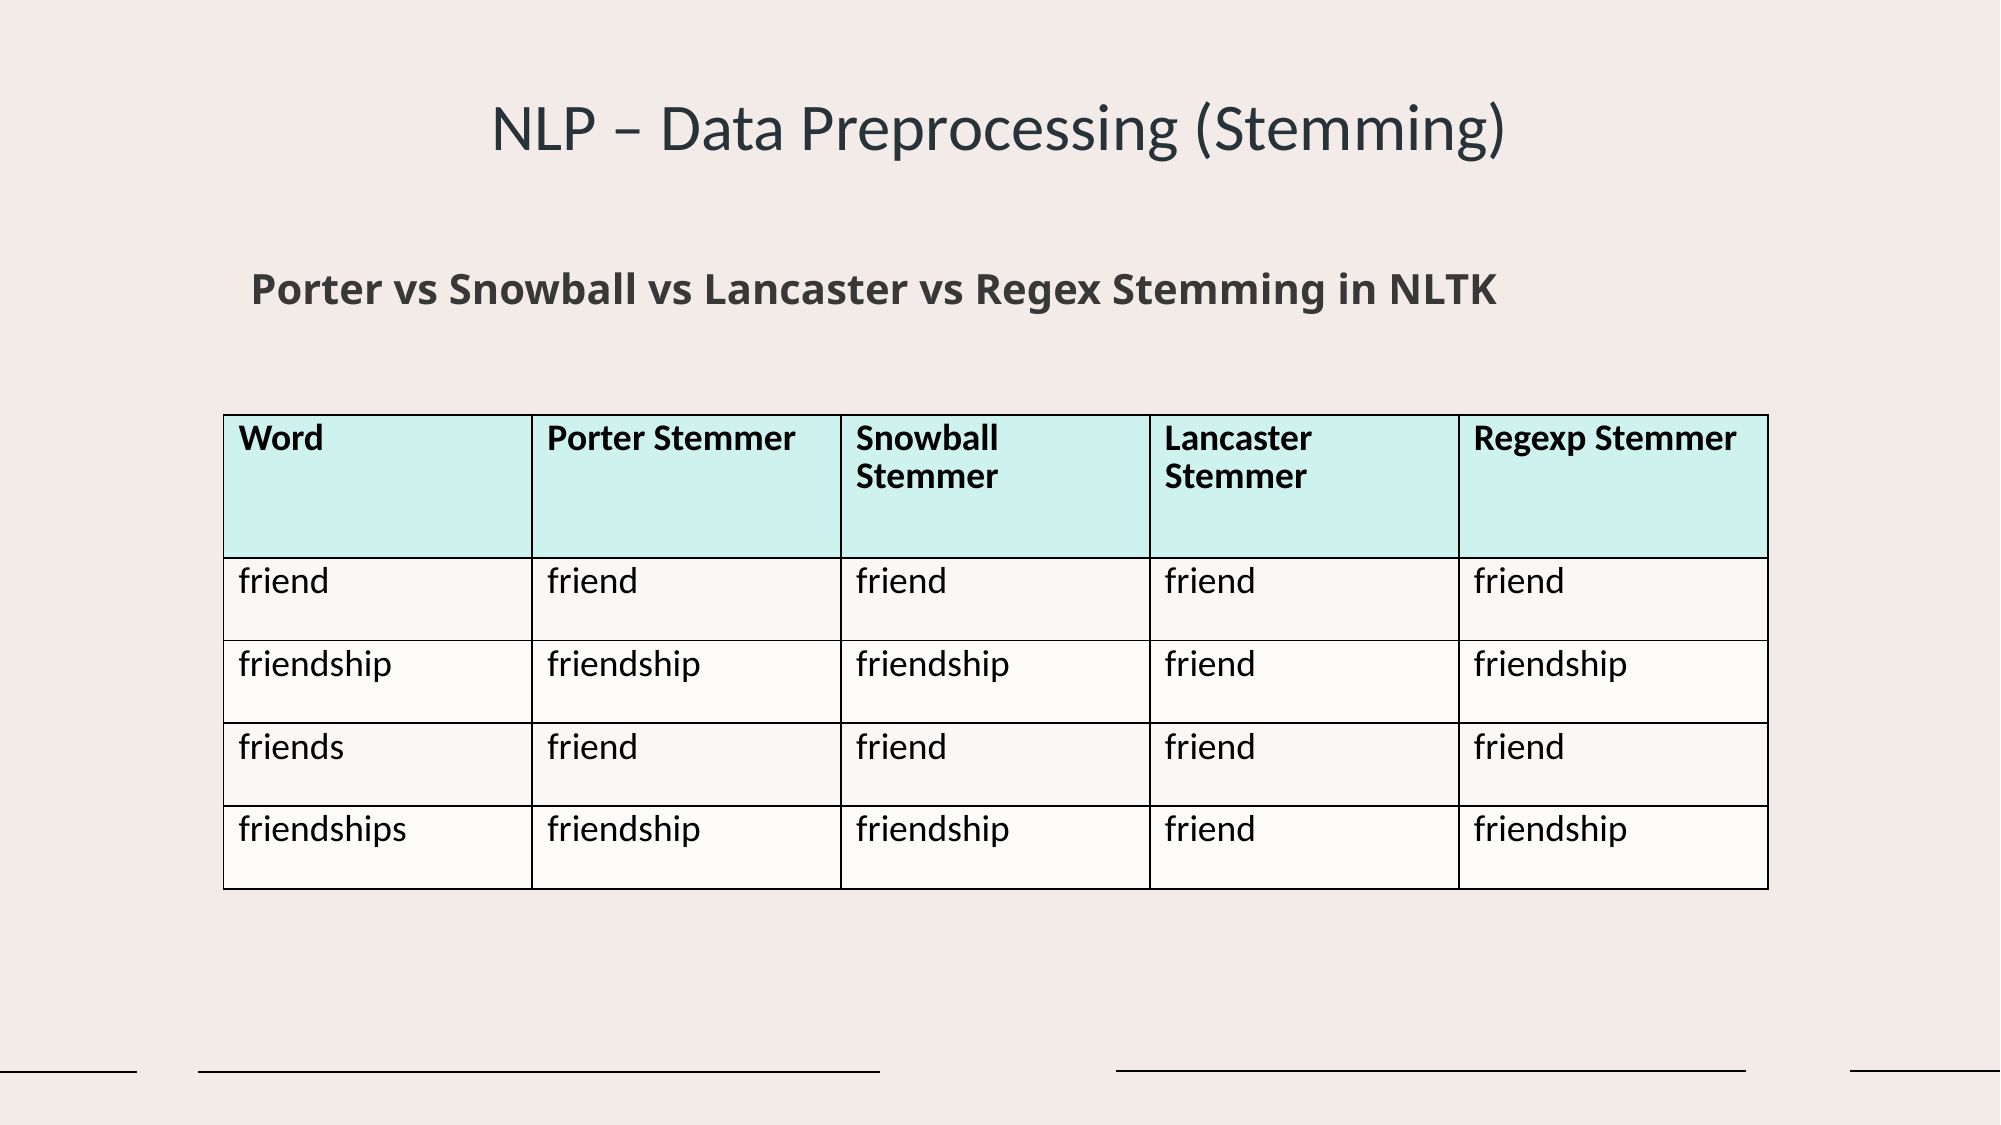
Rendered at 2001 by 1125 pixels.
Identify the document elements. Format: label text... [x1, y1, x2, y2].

table_cell friendship [533, 641, 840, 722]
table_cell friend [1460, 559, 1767, 640]
table_cell friend [1151, 807, 1458, 888]
text_box Porter vs Snowball vs Lancaster vs Regex Stemming in NLTK [235, 205, 1699, 370]
table_cell friend [1151, 559, 1458, 640]
table_header Regexp Stemmer [1460, 416, 1767, 557]
table_cell friend [1151, 641, 1458, 722]
table_cell friend [224, 559, 531, 640]
table_cell friendship [842, 641, 1149, 722]
table_cell friendship [1460, 807, 1767, 888]
table_cell friend [1460, 724, 1767, 805]
table_cell friendship [533, 807, 840, 888]
text_box NLP – Data Preprocessing (Stemming) [395, 76, 1605, 163]
table_cell friendships [224, 807, 531, 888]
table_header Роrter Stemmer [533, 416, 840, 557]
table_header Word [224, 416, 531, 557]
table_cell friend [842, 724, 1149, 805]
table_cell friendship [1460, 641, 1767, 722]
table_cell friend [1151, 724, 1458, 805]
table_cell friendship [224, 641, 531, 722]
table_header Snowball Stemmer [842, 416, 1149, 557]
table_cell friend [533, 559, 840, 640]
table_header Lancaster Stemmer [1151, 416, 1458, 557]
table_cell friendship [842, 807, 1149, 888]
table_cell friend [533, 724, 840, 805]
table_cell friend [842, 559, 1149, 640]
table_cell friends [224, 724, 531, 805]
